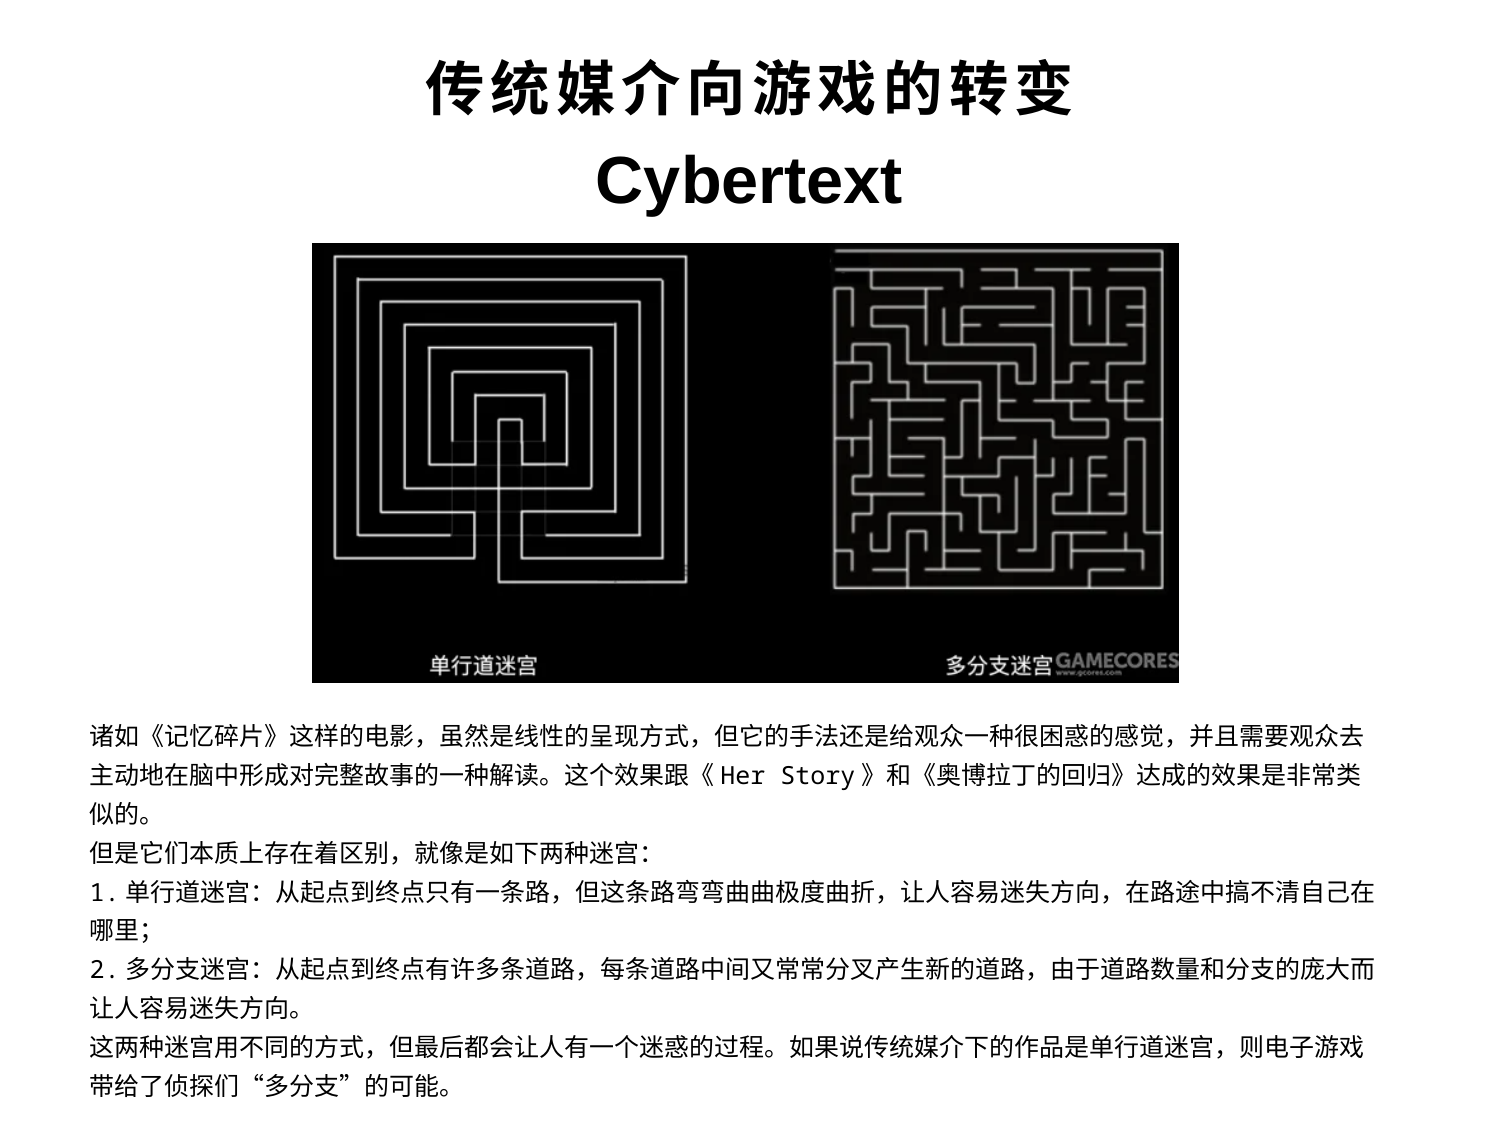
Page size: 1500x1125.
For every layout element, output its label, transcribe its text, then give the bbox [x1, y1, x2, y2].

title 传统媒介向游戏的转变 [74, 42, 1425, 130]
text_box Cybertext [499, 129, 1000, 225]
picture [312, 243, 1179, 683]
text_box 诸如《记忆碎片》这样的电影，虽然是线性的呈现方式，但它的手法还是给观众一种很困惑的感觉，并且需要观众去主动地在脑中形成对完整故事的一种解读。这个效果跟《Her Story》和《奥博拉丁的回归》达成的效果是非常类似的。 但是它们本质上存在着区别，就像是如下两种迷宫： 1.单行道迷宫：从起点到终点只有一条路，但这条路弯弯曲曲极度曲折，让人容易迷失方向，在路途中搞不清自己在哪里； 2.多分支迷宫：从起点到终点有许多条道路，每条道路中间又常常分叉产生新的道路，由于道路数量和分支的庞大而让人容易迷失方向。 这两种迷宫用不同的方式，但最后都会让人有一个迷惑的过程。如果说传统媒介下的作品是单行道迷宫，则电子游戏带给了侦探们“多分支”的可能。 [74, 704, 1400, 1108]
